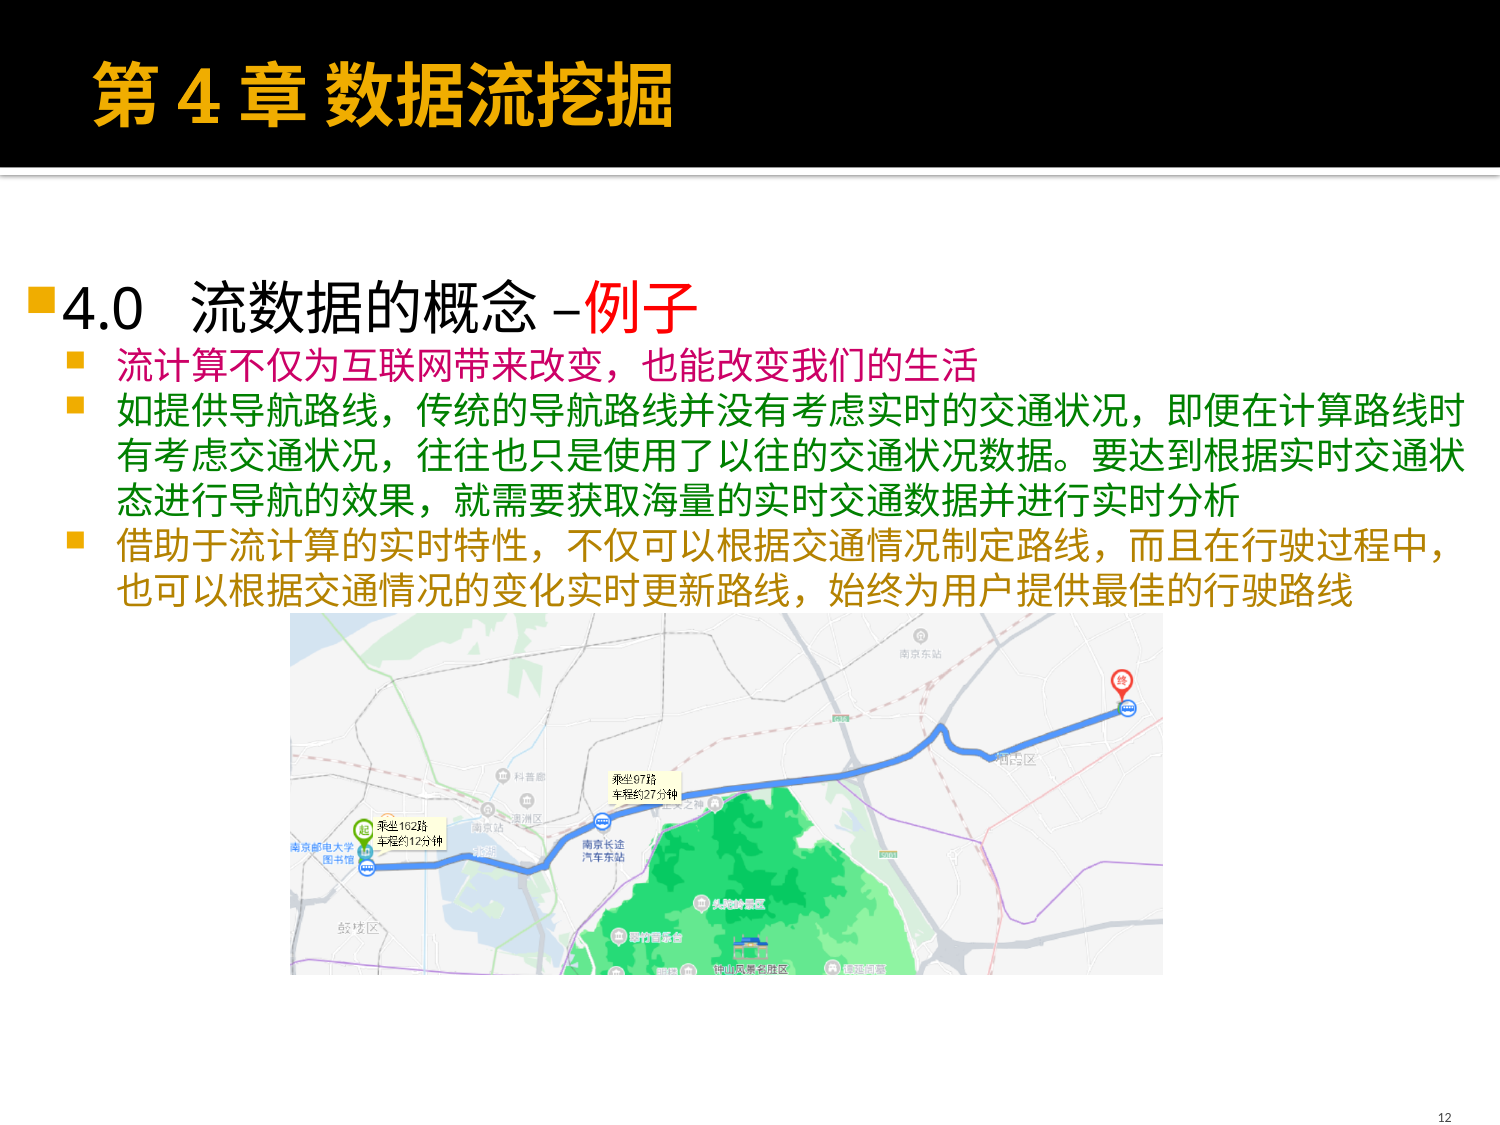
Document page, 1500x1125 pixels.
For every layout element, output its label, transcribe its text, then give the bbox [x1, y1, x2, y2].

title 第4章 数据流挖掘 [75, 12, 1425, 175]
picture [290, 613, 1163, 975]
slide_number 12 [1345, 1080, 1467, 1125]
list 4.0 流数据的概念 –例子 [0, 256, 1491, 951]
text_box 流计算不仅为互联网带来改变，也能改变我们的生活 如提供导航路线，传统的导航路线并没有考虑实时的交通状况，即便在计算路线时有考虑交通状况，往往也只是使用了以往的交通状况数据。要达到根据实时交通状态进行导航的效果，就需要获取海量的实时交通数据并进行实时分析 借助于流计算的实时特性，不仅可以根据交通情况制定路线，而且在行驶过程中，也可以根据交通情况的变化实时更新路线，始终为用户提供最佳的行驶路线 [37, 331, 1500, 966]
